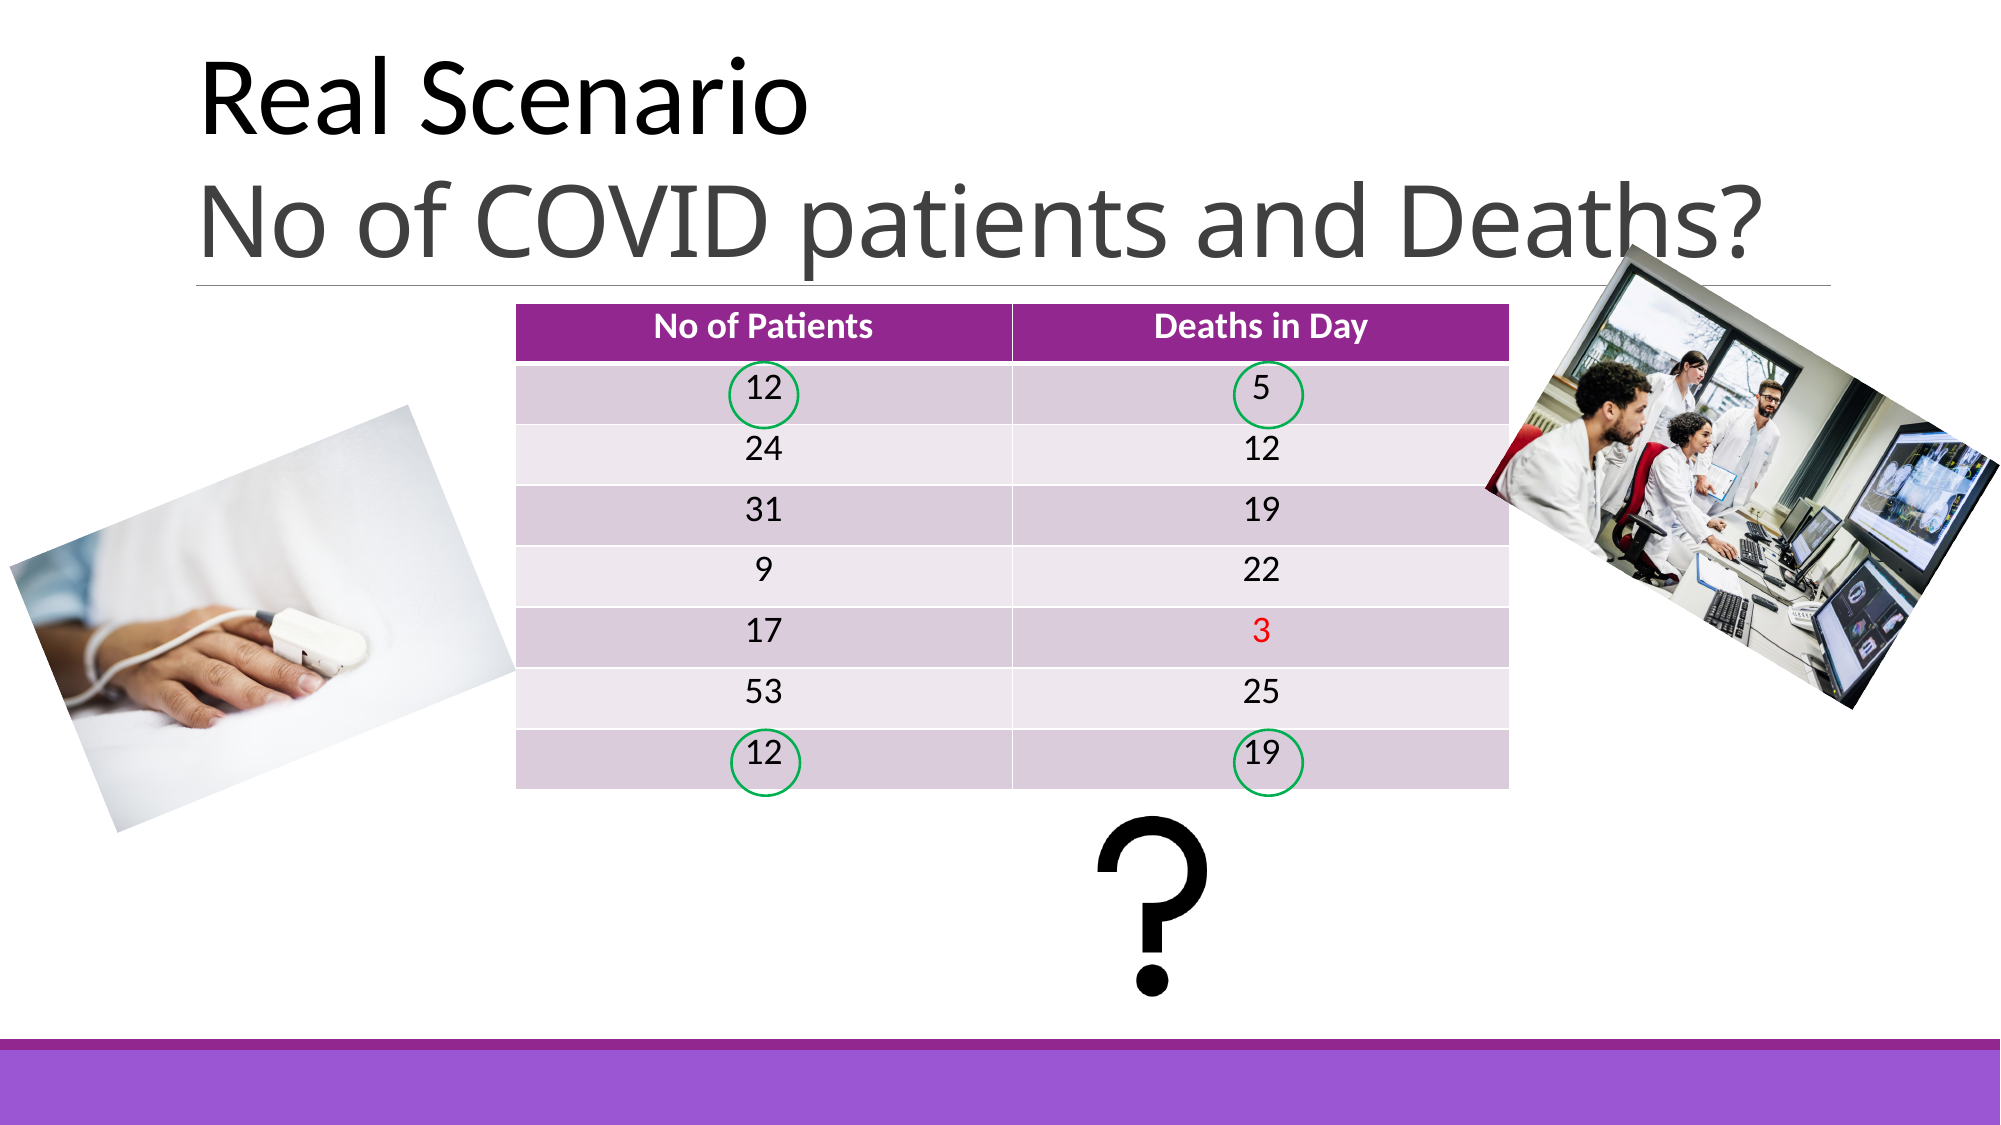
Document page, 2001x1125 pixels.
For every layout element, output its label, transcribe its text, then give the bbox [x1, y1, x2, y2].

title No of COVID patients and Deaths? [180, 47, 1830, 285]
table_cell 12 [785, 366, 1012, 424]
picture [10, 405, 515, 832]
table_header No of Patients [516, 304, 1012, 361]
table_cell 5 [1013, 366, 1248, 424]
text_box [728, 360, 800, 430]
text_box [1232, 360, 1305, 430]
table_cell 9 [516, 547, 1012, 606]
text_box [1232, 728, 1305, 796]
table_cell 12 [516, 366, 743, 424]
table_cell 31 [516, 486, 1012, 545]
table_cell 3 [1013, 608, 1509, 667]
table_cell 24 [516, 425, 1012, 484]
table_cell 25 [1013, 669, 1509, 728]
table_cell 12 [1013, 425, 1509, 484]
table_cell 17 [516, 608, 1012, 667]
table_cell 22 [1013, 547, 1509, 606]
text_box Real Scenario [183, 14, 827, 165]
table_cell 19 [1013, 486, 1509, 545]
table_cell 19 [1283, 730, 1509, 789]
table_cell 5 [1289, 366, 1509, 424]
table_header Deaths in Day [1013, 304, 1509, 361]
table_cell 53 [516, 669, 1012, 728]
table_cell 19 [1013, 730, 1254, 789]
picture [1485, 244, 1999, 710]
table_cell 12 [516, 730, 752, 789]
picture [1034, 788, 1269, 1024]
table_cell 12 [780, 730, 1012, 789]
text_box [730, 728, 802, 798]
